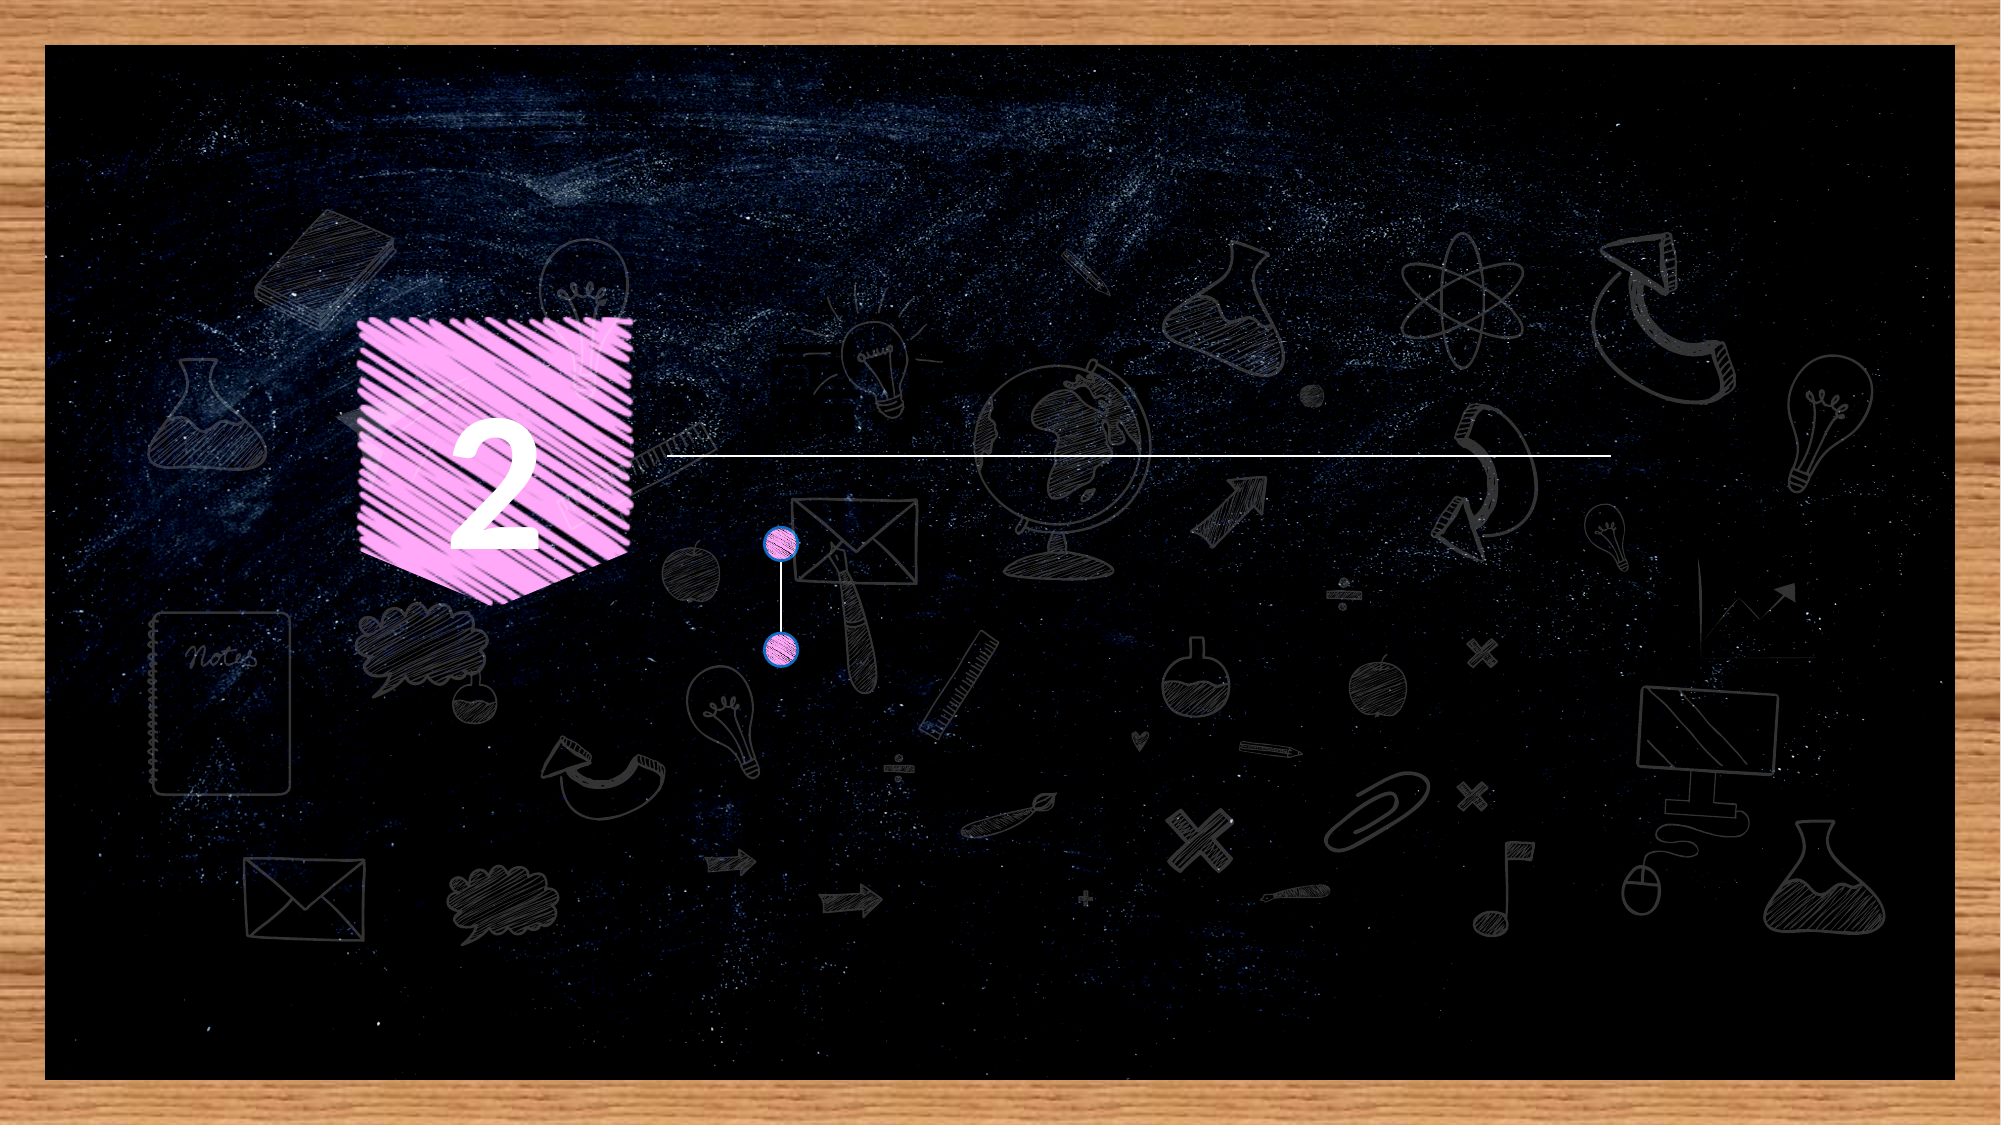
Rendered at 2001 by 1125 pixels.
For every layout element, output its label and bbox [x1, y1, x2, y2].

picture [46, 46, 1954, 1079]
text_box [143, 209, 1888, 947]
text_box [0, 0, 2000, 1125]
